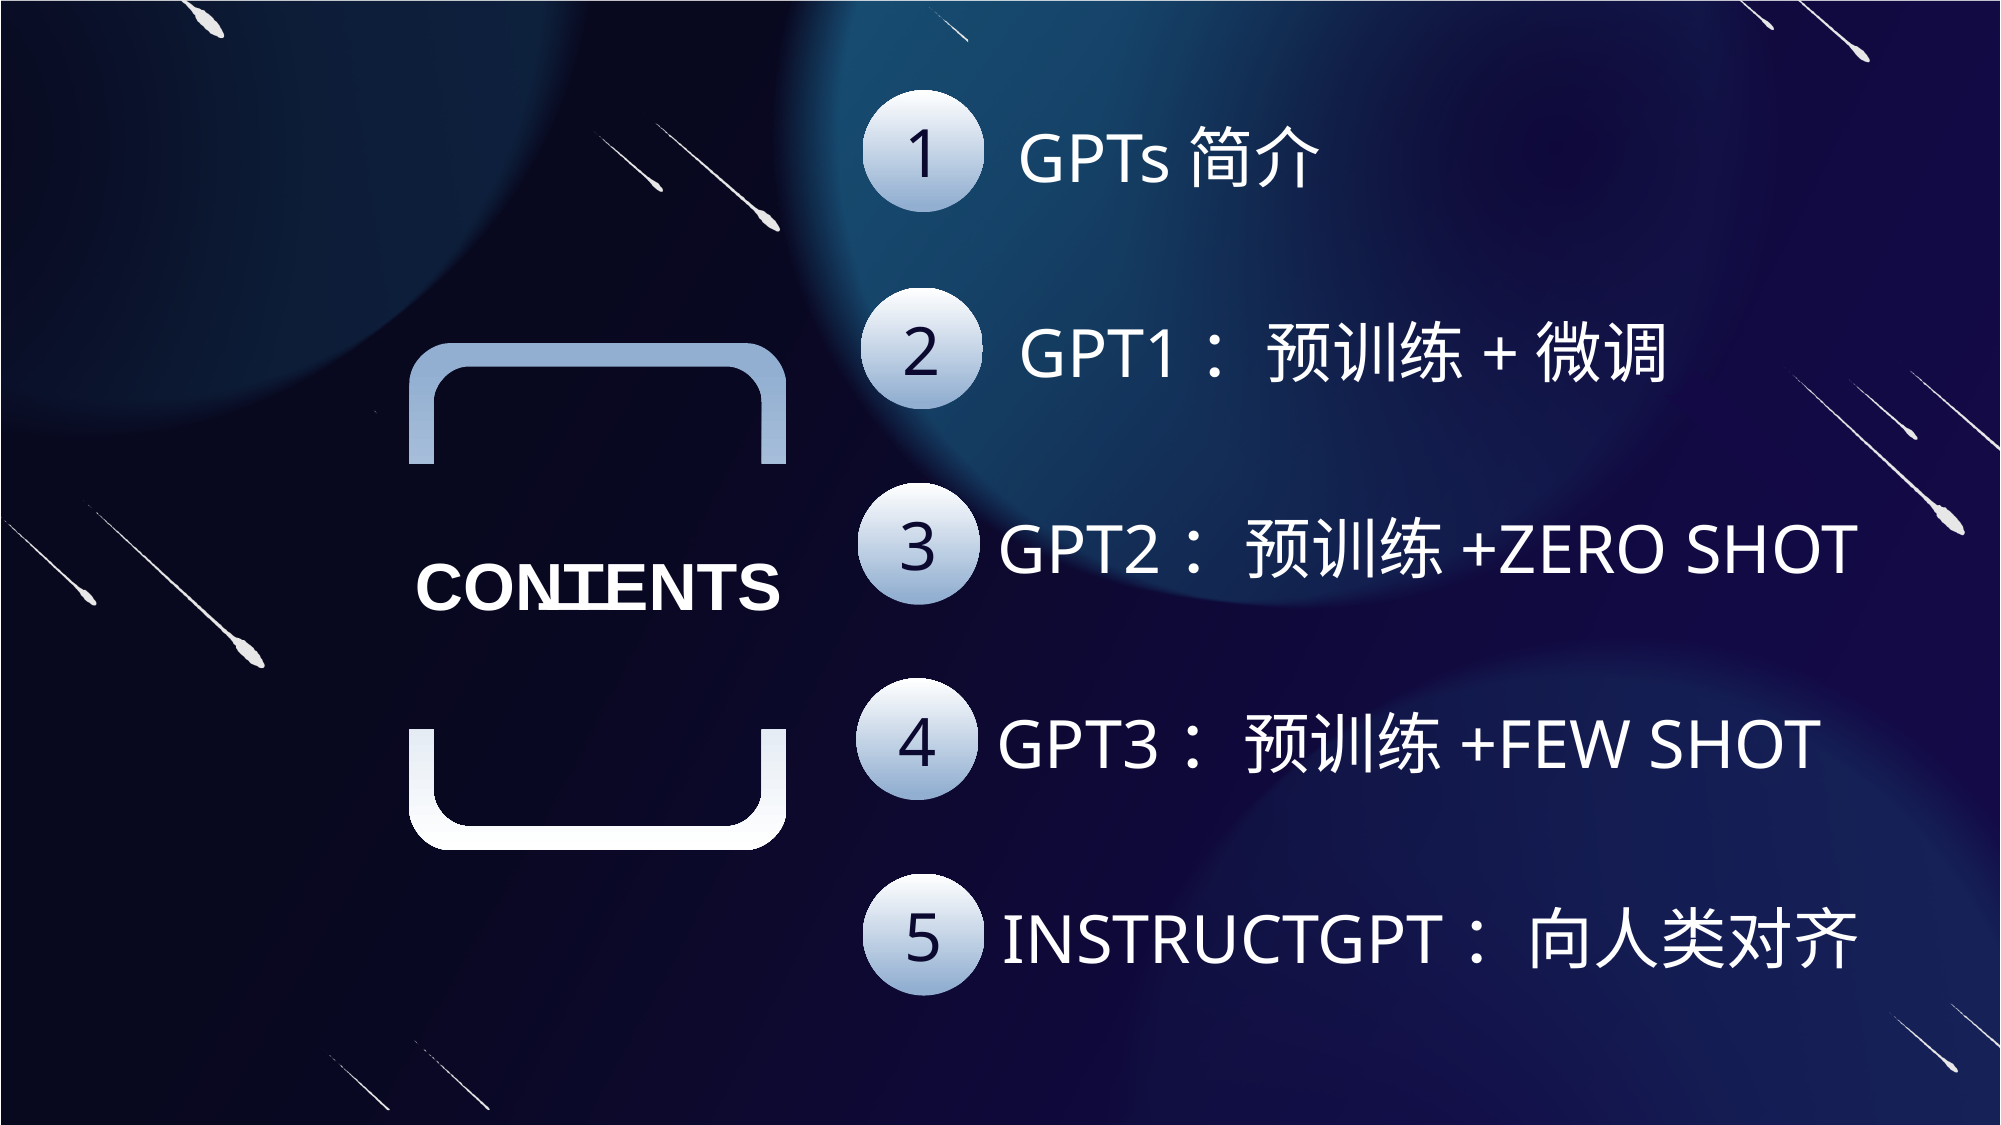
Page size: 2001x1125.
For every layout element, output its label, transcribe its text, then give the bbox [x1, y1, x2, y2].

text_box 5 [861, 872, 986, 997]
text_box 2 [860, 286, 984, 411]
text_box 3 [856, 481, 981, 606]
text_box [408, 342, 787, 465]
text_box GPT3：预训练+FEW SHOT [981, 694, 1894, 790]
text_box CONTENTS [400, 536, 797, 632]
text_box 1 [861, 89, 986, 214]
picture [0, 0, 2000, 1125]
text_box [408, 728, 787, 851]
text_box INSTRUCTGPT：向人类对齐 [987, 889, 1916, 985]
text_box GPTs简介 [1003, 108, 1571, 203]
text_box GPT2：预训练+ZERO SHOT [982, 499, 1926, 594]
text_box GPT1：预训练+微调 [1003, 303, 1811, 399]
text_box 一 [347, 548, 808, 664]
text_box 4 [855, 677, 980, 802]
